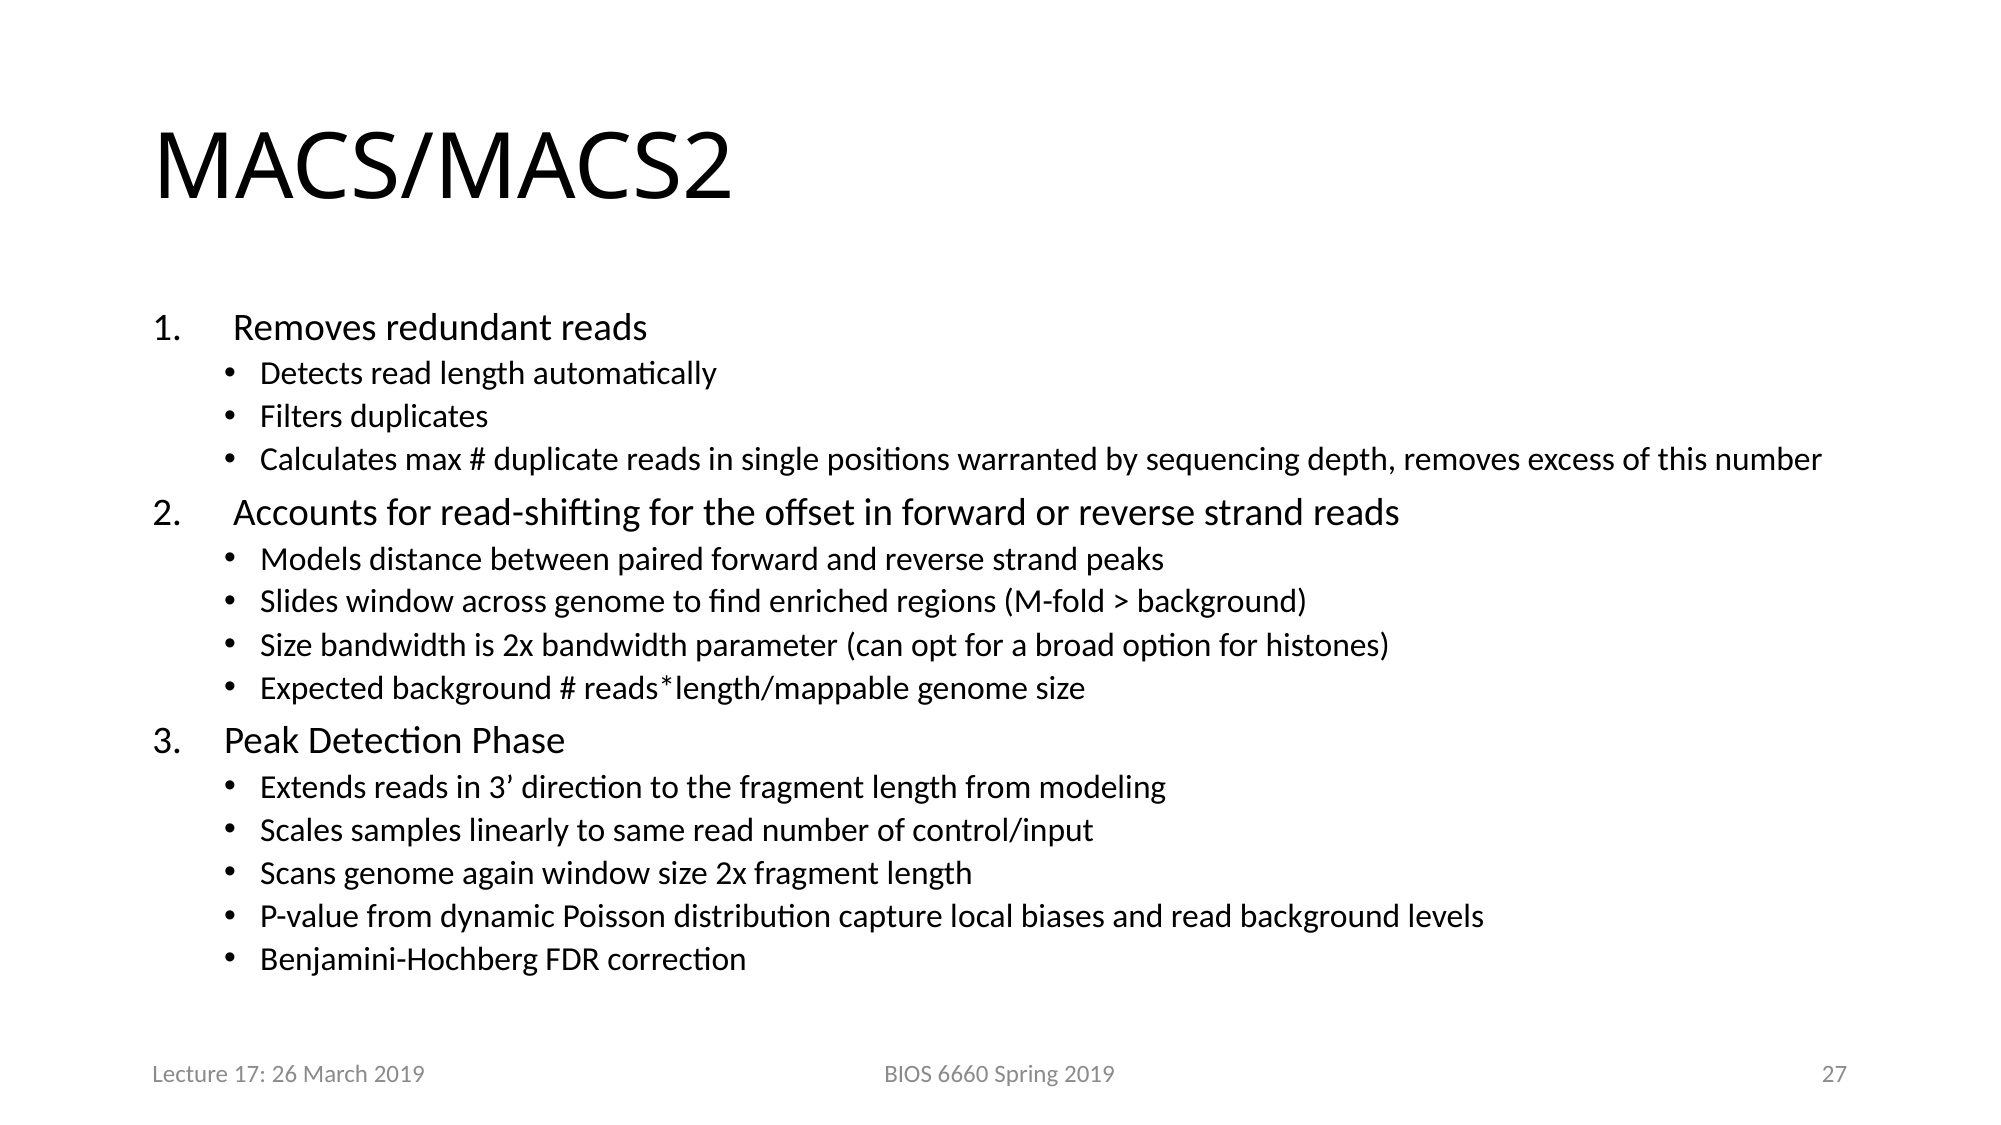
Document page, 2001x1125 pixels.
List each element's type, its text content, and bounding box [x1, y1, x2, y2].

list Removes redundant reads Detects read length automatically Filters duplicates Calculates max # duplicate reads in single positions warranted by sequencing depth, removes excess of this number Accounts for read-shifting for the offset in forward or reverse strand reads Models distance between paired forward and reverse strand peaks Slides window across genome to find enriched regions (M-fold > background) Size bandwidth is 2x bandwidth parameter (can opt for a broad option for histones) Expected background # reads*length/mappable genome size Peak Detection Phase Extends reads in 3’ direction to the fragment length from modeling Scales samples linearly to same read number of control/input Scans genome again window size 2x fragment length P-value from dynamic Poisson distribution capture local biases and read background levels Benjamini-Hochberg FDR correction [137, 299, 1863, 1014]
title MACS/MACS2 [137, 59, 1863, 278]
footer BIOS 6660 Spring 2019 [662, 1042, 1338, 1103]
slide_number 27 [1412, 1042, 1863, 1103]
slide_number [137, 1042, 588, 1103]
